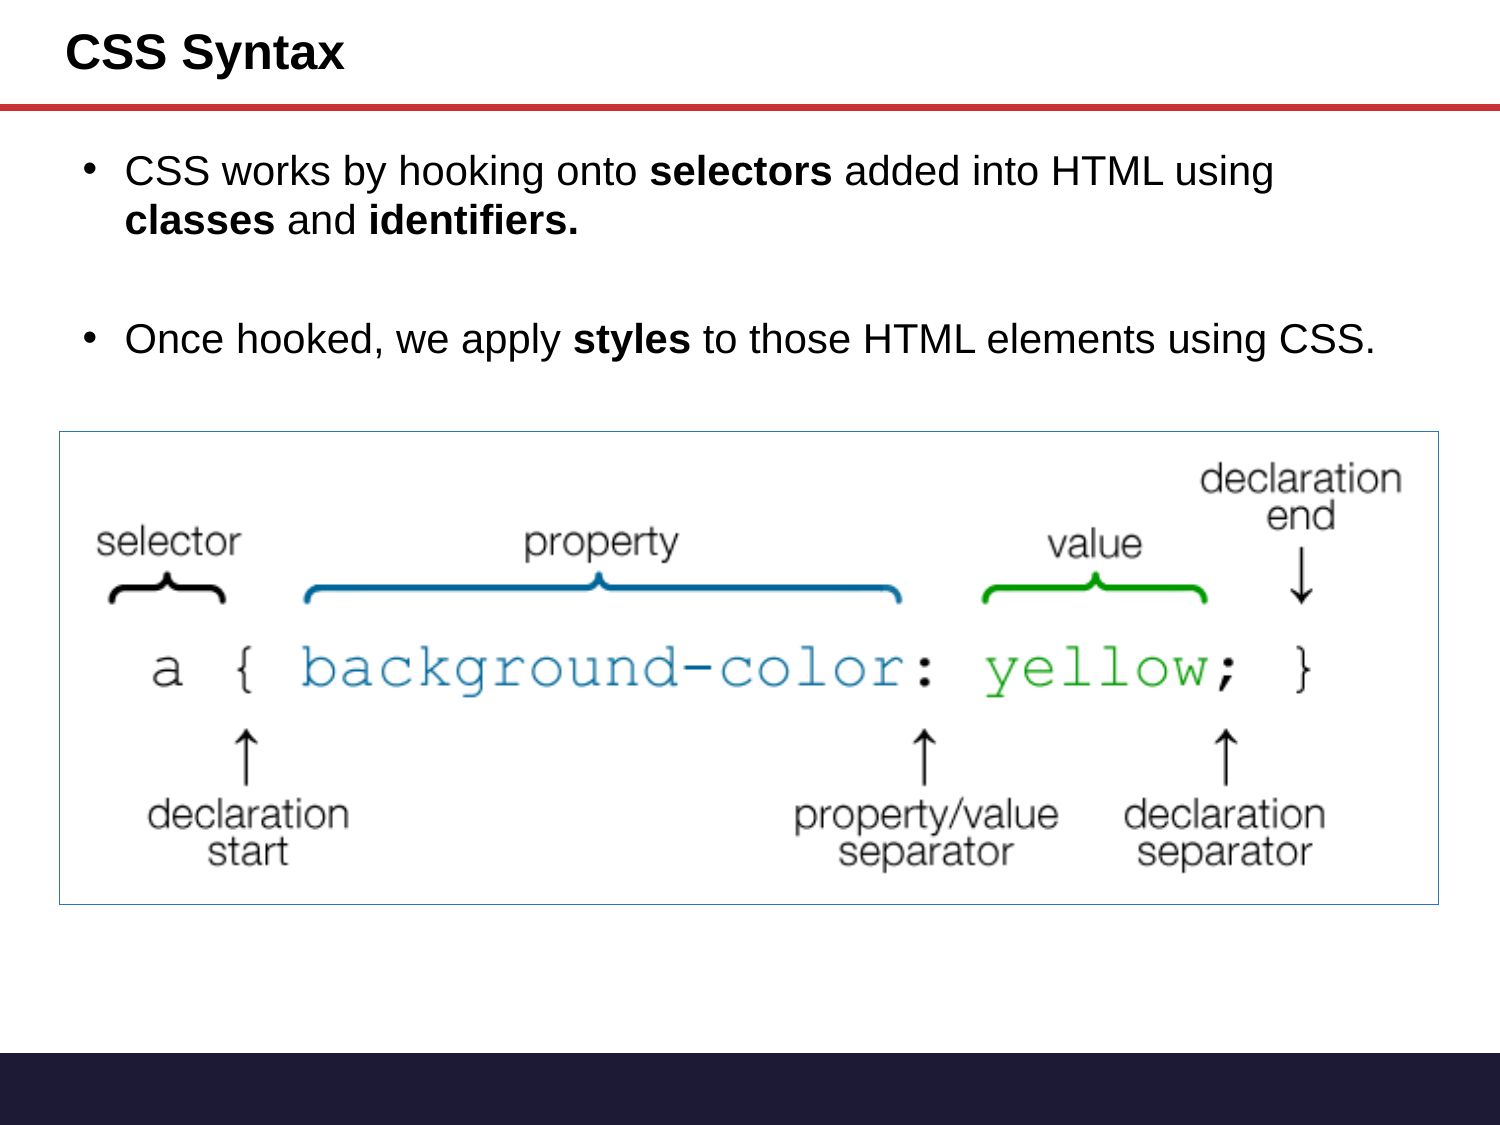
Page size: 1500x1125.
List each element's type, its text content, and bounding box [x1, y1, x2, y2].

picture [59, 431, 1439, 905]
title CSS Syntax [50, 0, 948, 108]
text_box CSS works by hooking onto selectors added into HTML using classes and identifiers. Once hooked, we apply styles to those HTML elements using CSS. [74, 135, 1413, 431]
